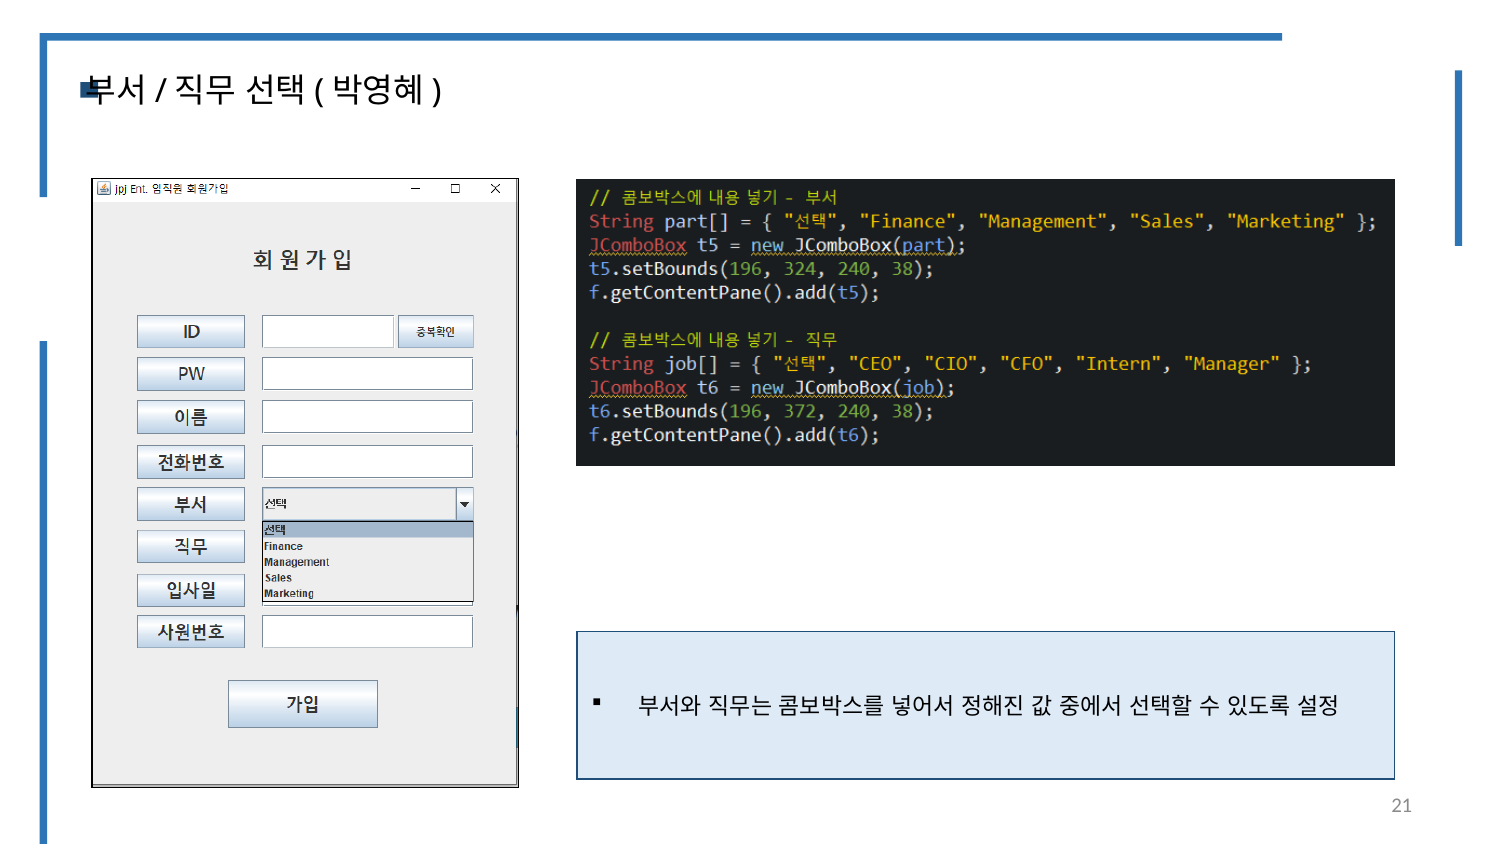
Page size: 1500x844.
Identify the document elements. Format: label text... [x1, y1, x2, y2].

text_box [39, 340, 48, 844]
text_box [1454, 69, 1463, 247]
picture [576, 179, 1395, 466]
text_box 부서와 직무는 콤보박스를 넣어서 정해진 값 중에서 선택할 수 있도록 설정 [576, 630, 1395, 780]
picture [92, 179, 518, 787]
text_box [42, 32, 1283, 42]
slide_number 21 [1074, 782, 1425, 827]
text_box 부서/직무 선택(박영혜) [71, 62, 457, 117]
text_box [39, 32, 48, 198]
